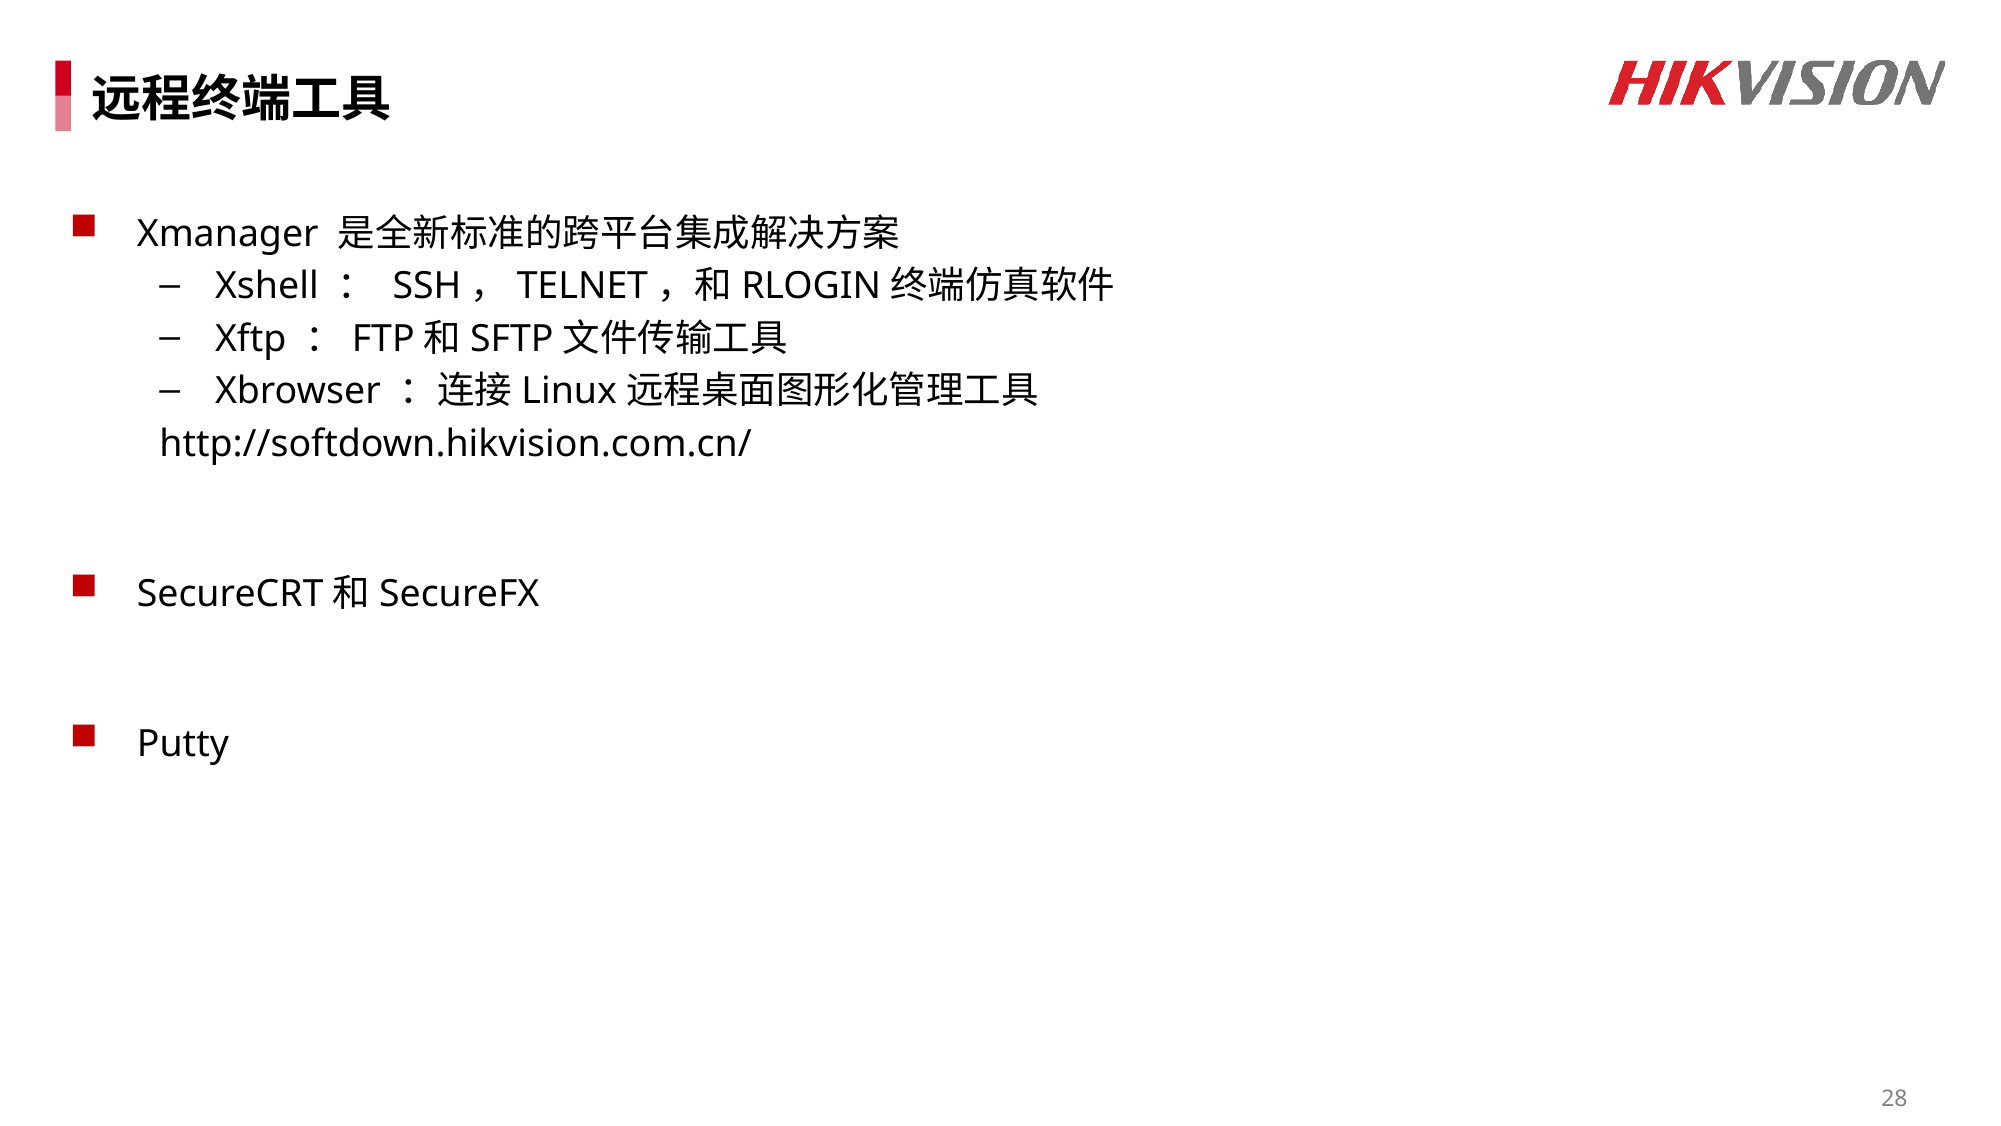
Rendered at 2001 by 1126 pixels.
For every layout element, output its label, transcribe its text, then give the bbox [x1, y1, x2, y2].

title 远程终端工具 [71, 60, 1001, 132]
picture [1608, 60, 1946, 105]
list Xmanager 是全新标准的跨平台集成解决方案 Xshell ： SSH，TELNET，和RLOGIN终端仿真软件 Xftp ：FTP和SFTP文件传输工具 Xbrowser ：连接Linux远程桌面图形化管理工具 http://softdown.hikvision.com.cn/ SecureCRT和SecureFX Putty [55, 178, 1946, 1065]
